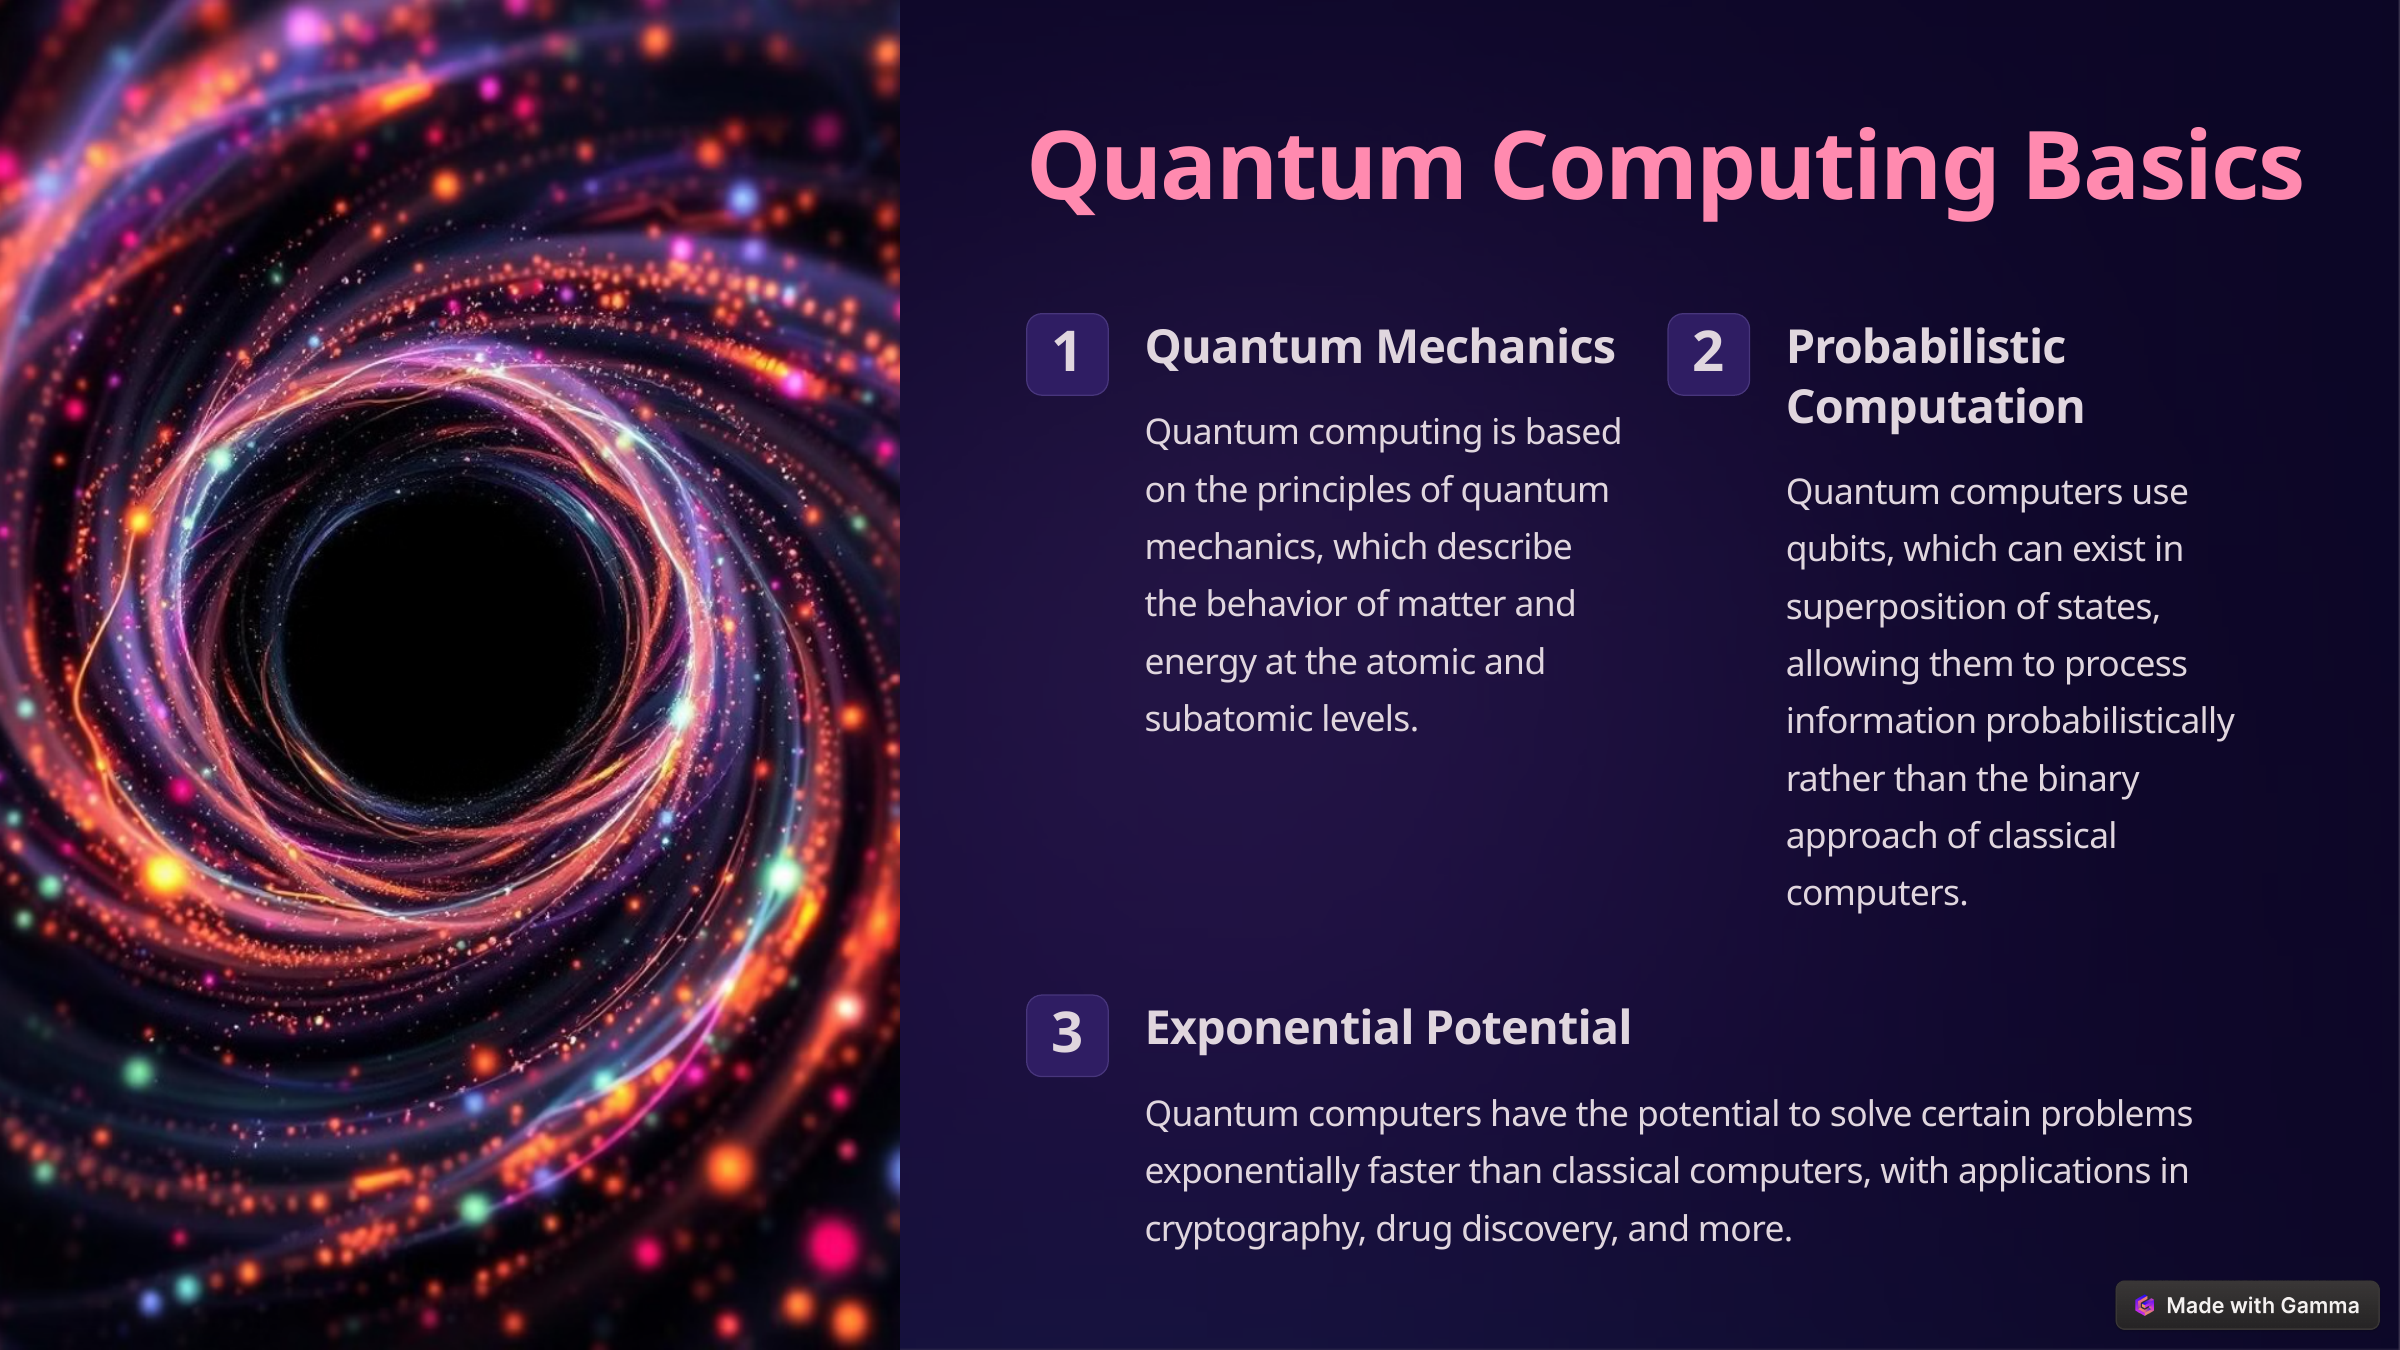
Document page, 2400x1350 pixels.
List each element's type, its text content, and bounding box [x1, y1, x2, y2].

text_box Quantum Mechanics [1144, 313, 1621, 374]
text_box Quantum Computing Basics [1026, 99, 2203, 219]
text_box Exponential Potential [1144, 995, 1621, 1055]
text_box [1026, 995, 1109, 1077]
picture [2106, 1271, 2389, 1339]
text_box 2 [1693, 325, 1725, 383]
text_box Quantum computers have the potential to solve certain problems exponentially faster than classical computers, with applications in cryptography, drug discovery, and more. [1144, 1076, 2274, 1251]
text_box [1026, 313, 1109, 396]
picture [0, 0, 900, 1350]
text_box 1 [1055, 325, 1080, 383]
text_box Quantum computing is based on the principles of quantum mechanics, which describe the behavior of matter and energy at the atomic and subatomic levels. [1144, 394, 1632, 743]
text_box Quantum computers use qubits, which can exist in superposition of states, allowing them to process information probabilistically rather than the binary approach of classical computers. [1785, 454, 2274, 919]
text_box 3 [1051, 1007, 1084, 1065]
text_box Probabilistic Computation [1785, 313, 2274, 433]
text_box [1668, 313, 1750, 396]
